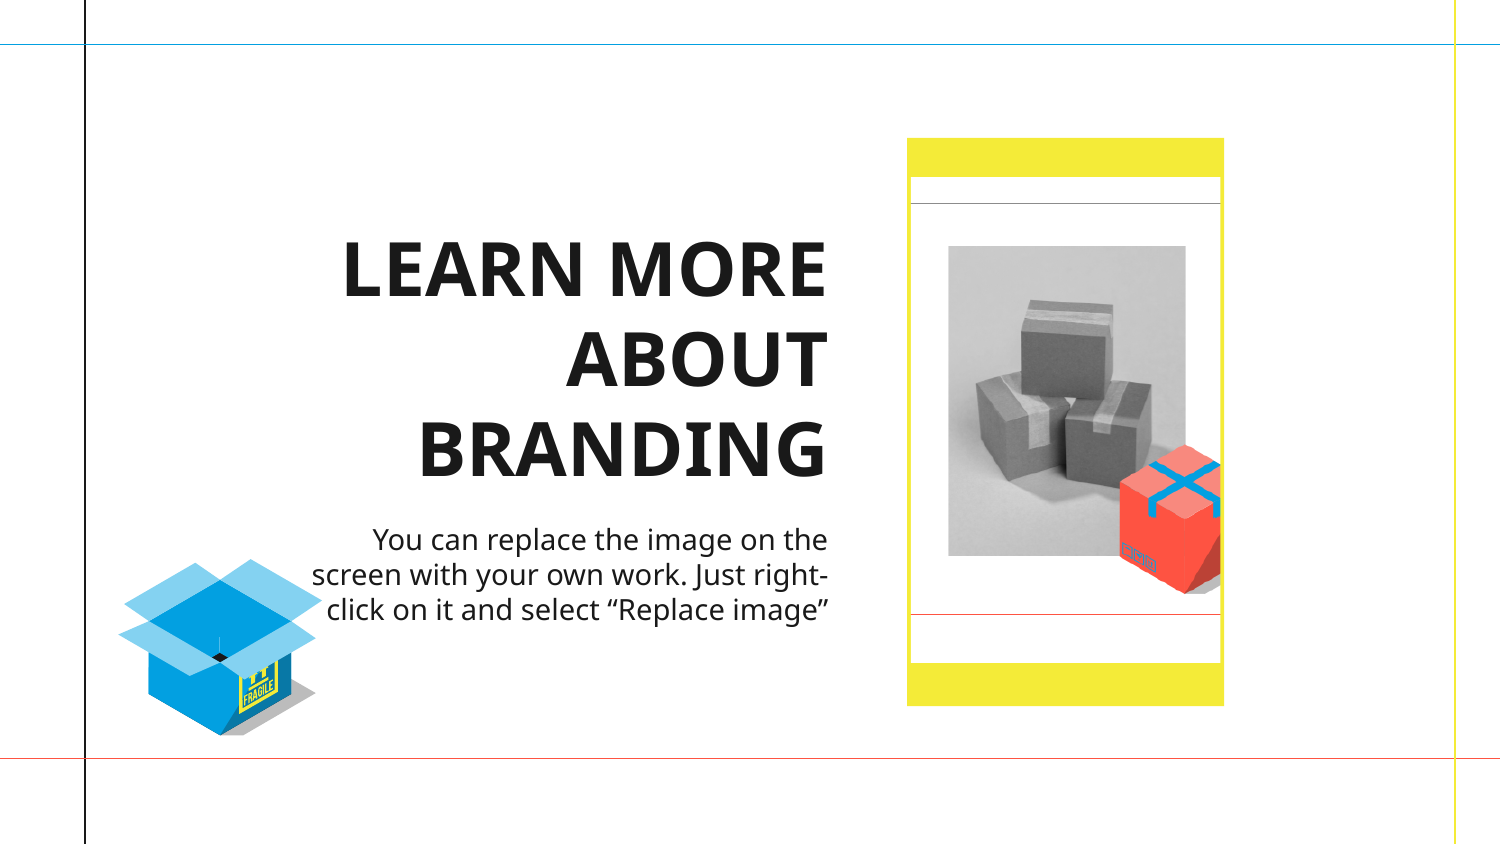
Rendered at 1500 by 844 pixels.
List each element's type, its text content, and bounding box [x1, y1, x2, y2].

picture [1195, 467, 1221, 497]
text_box [907, 137, 1225, 707]
subtitle You can replace the image on the screen with your own work. Just right-click on it and select “Replace image” [275, 507, 844, 637]
picture [910, 176, 1221, 664]
title LEARN MORE ABOUT BRANDING [275, 207, 844, 507]
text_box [117, 558, 323, 736]
